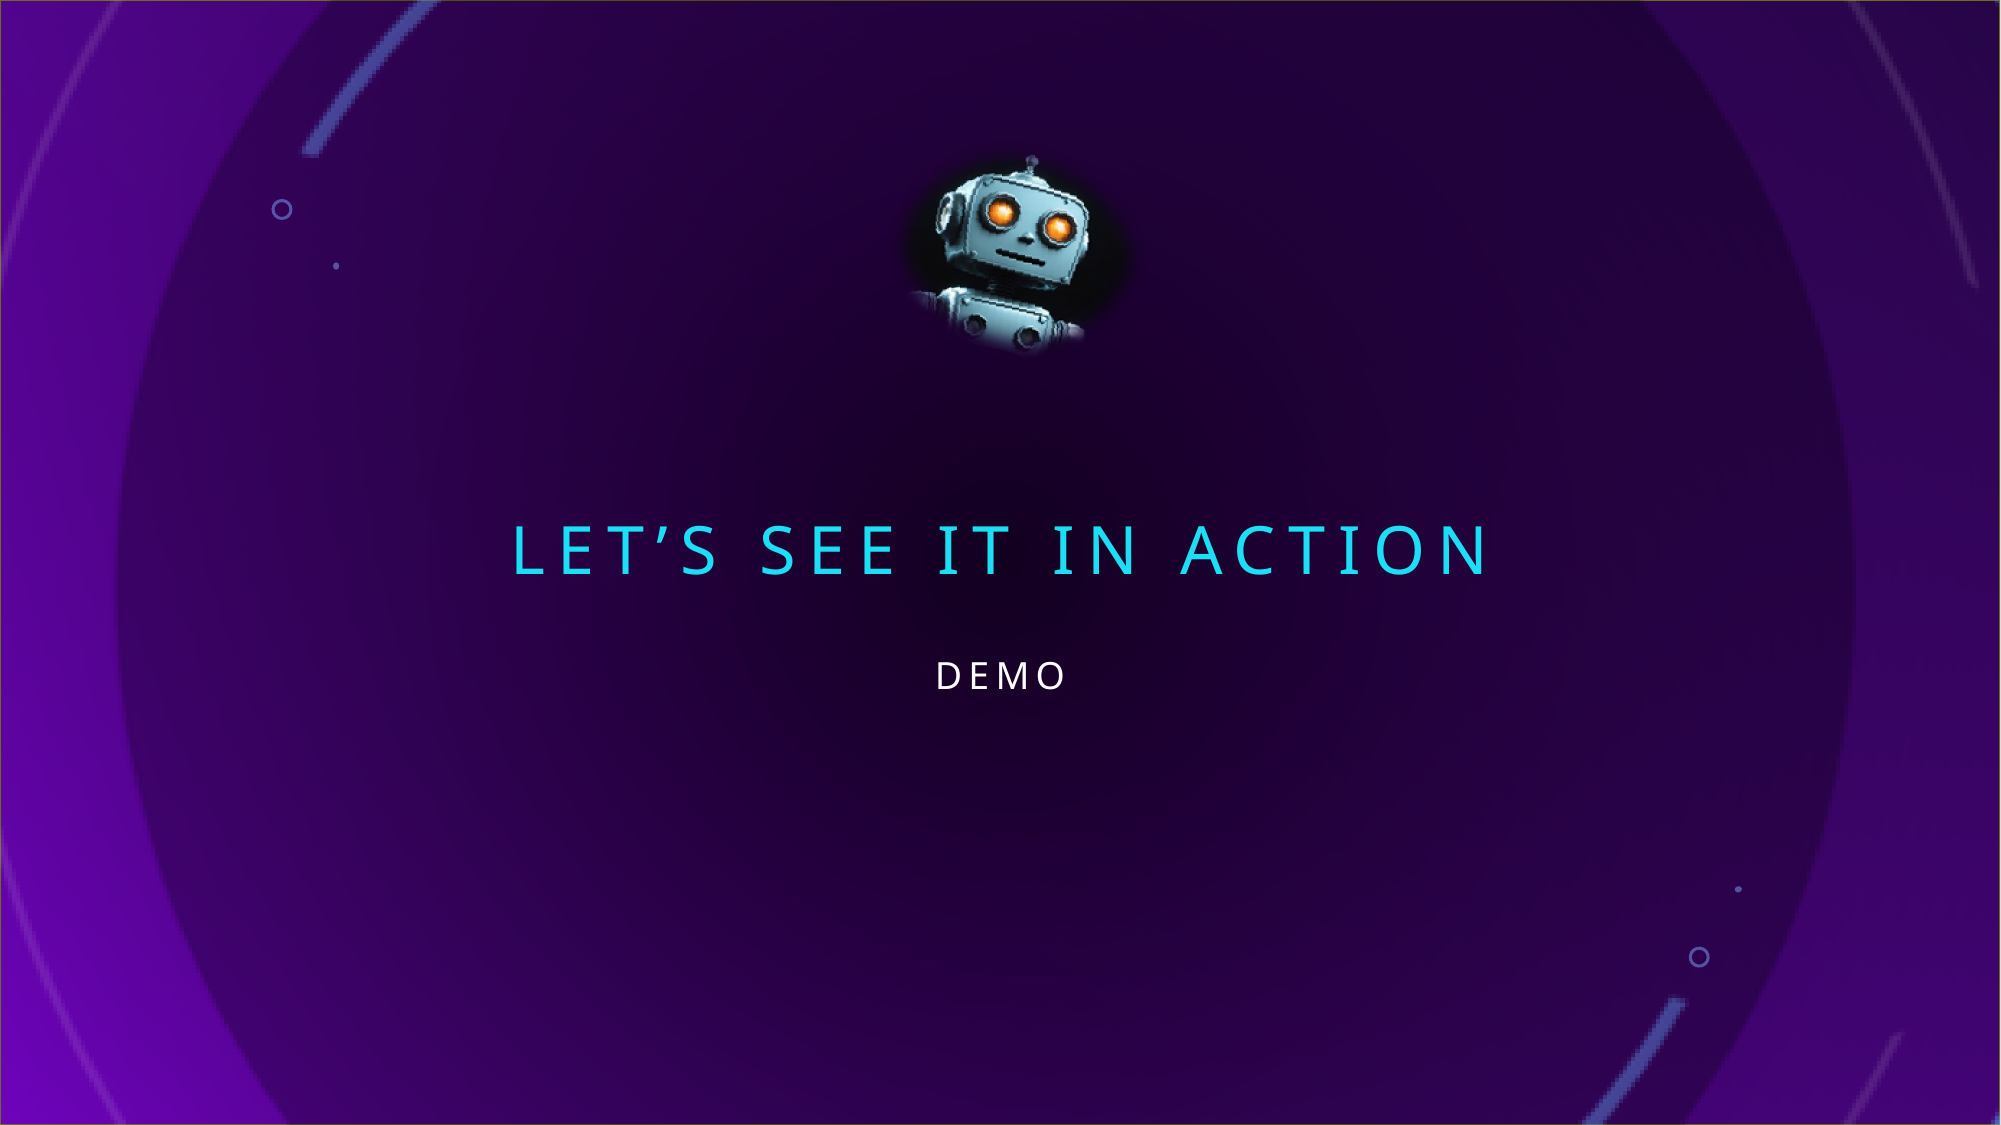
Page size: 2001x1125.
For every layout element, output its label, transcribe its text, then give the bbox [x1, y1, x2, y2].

title Let’s see it in action [481, 43, 1519, 597]
picture [0, 0, 2000, 1125]
subtitle demo [481, 649, 1519, 1086]
